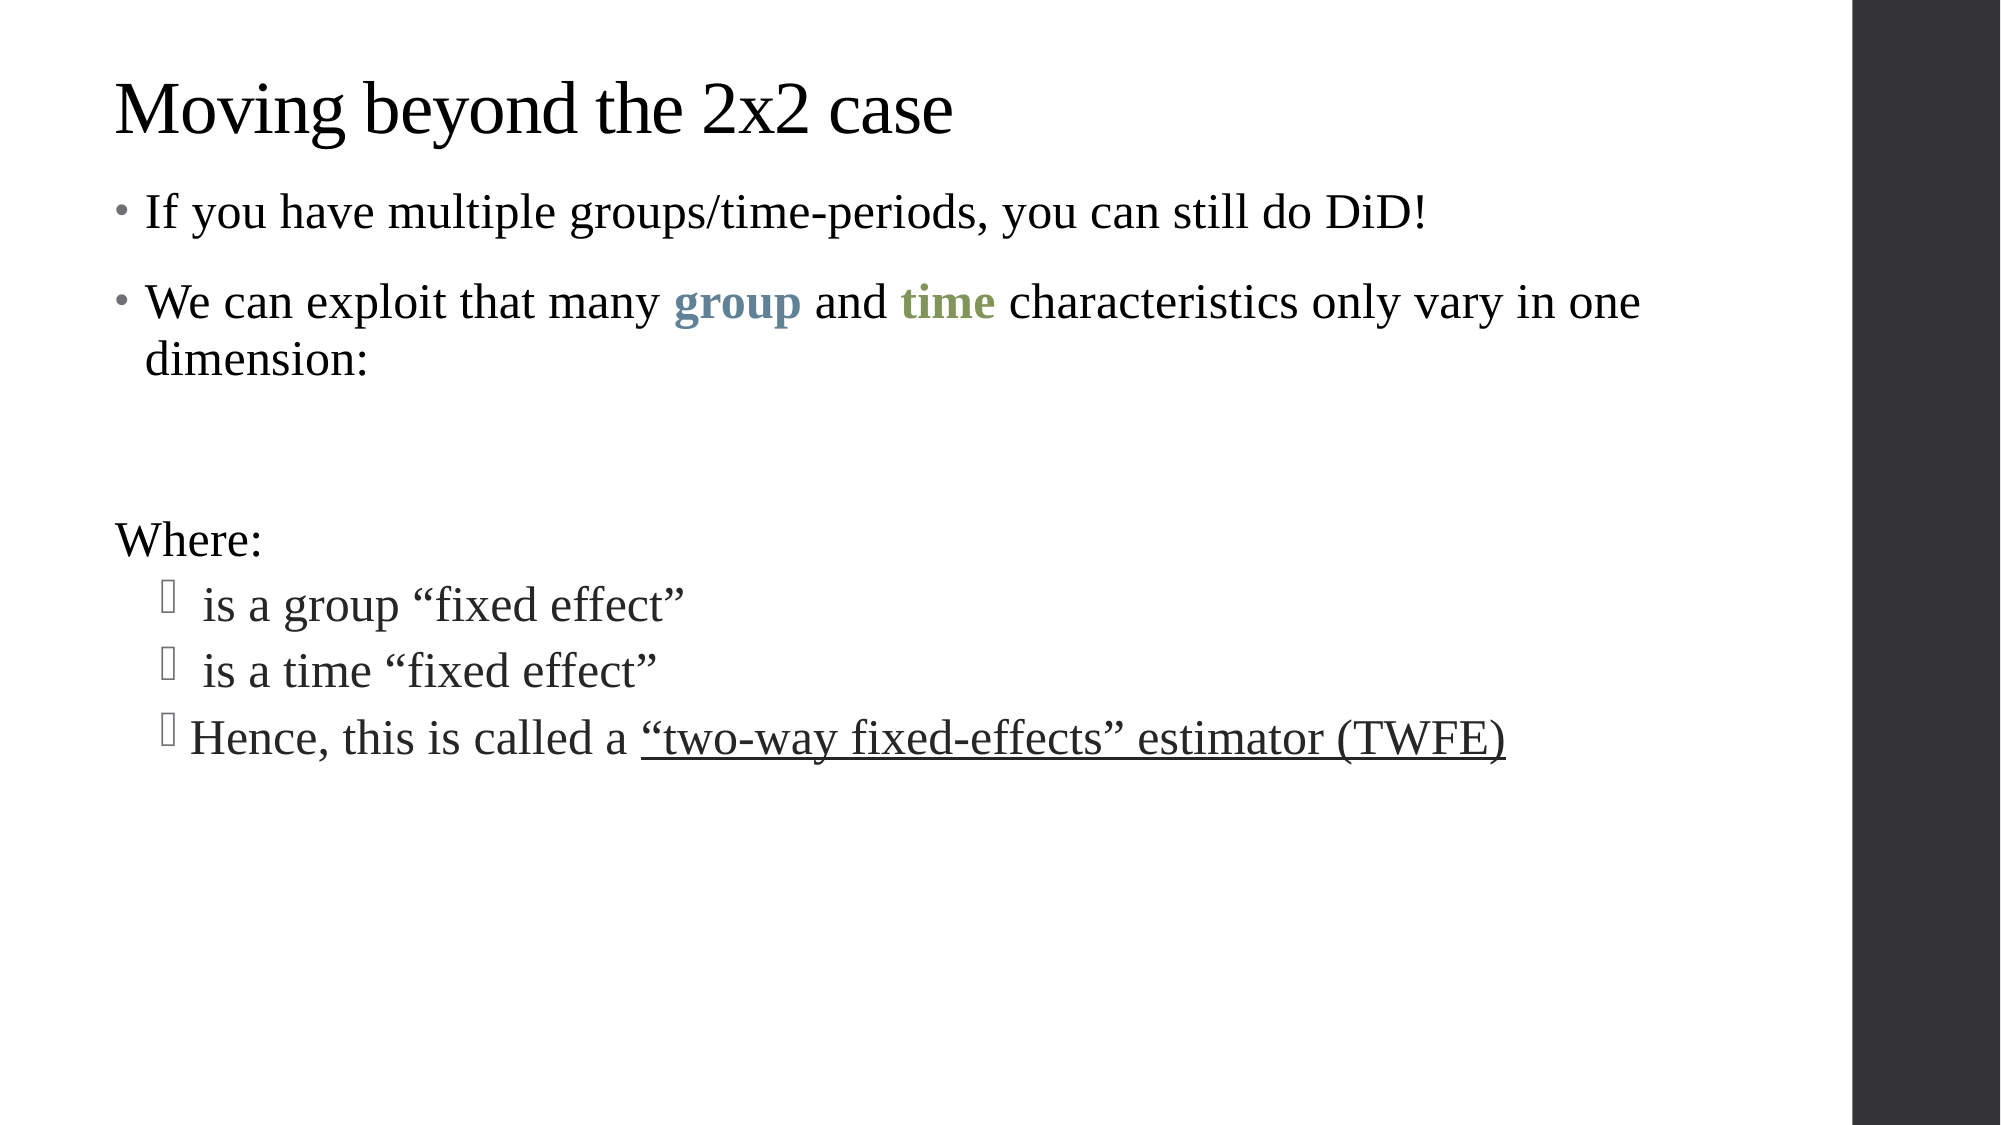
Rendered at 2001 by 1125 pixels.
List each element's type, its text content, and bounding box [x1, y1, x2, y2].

title Moving beyond the 2x2 case [99, 55, 1813, 158]
